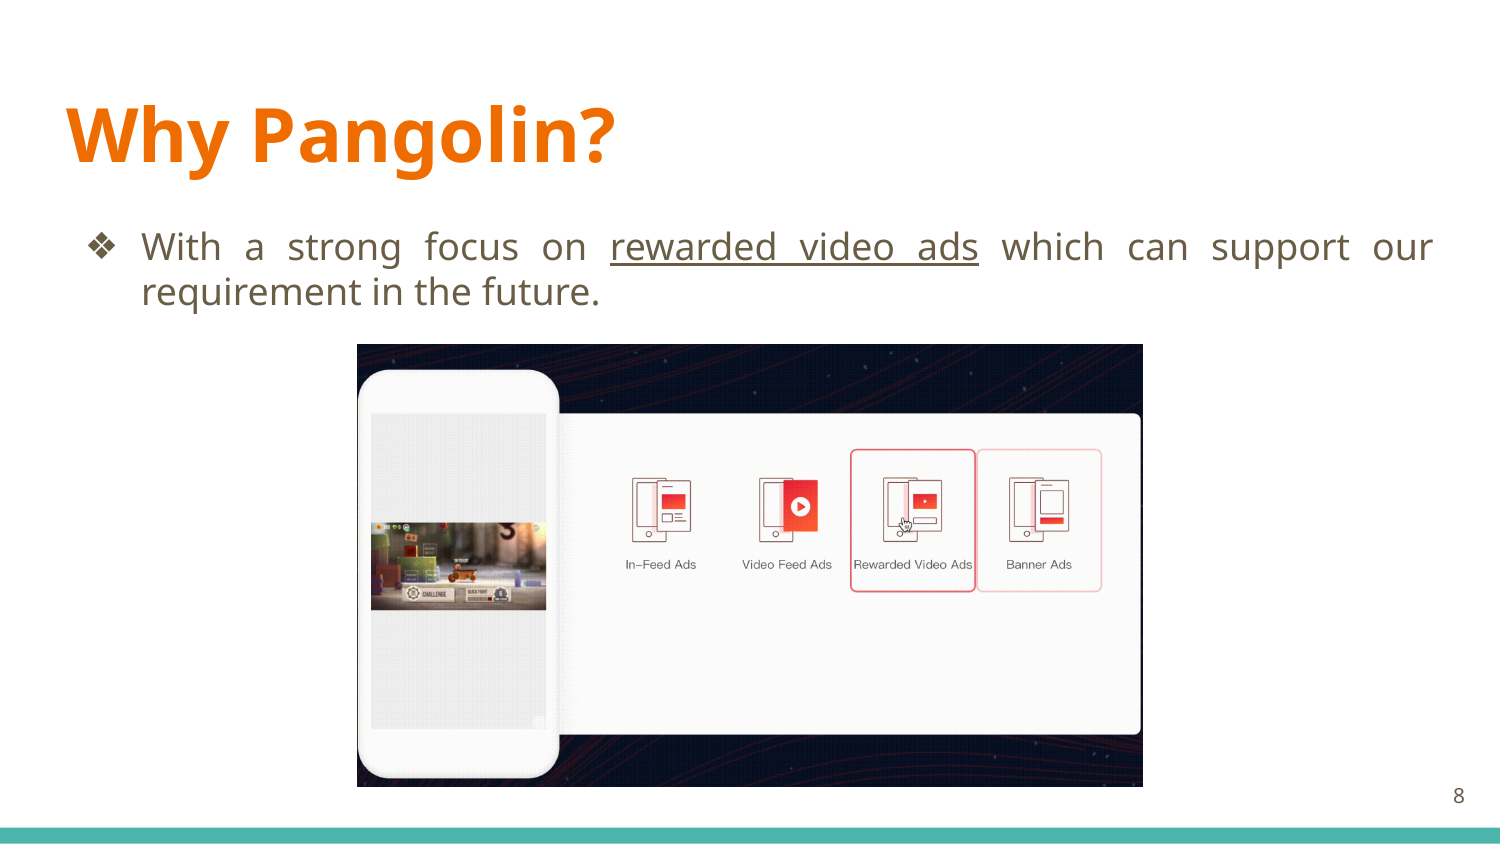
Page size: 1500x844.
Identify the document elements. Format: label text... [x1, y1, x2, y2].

picture [357, 344, 1143, 787]
title Why Pangolin? [51, 72, 1449, 189]
list With a strong focus on rewarded video ads which can support our requirement in the future. [51, 207, 1449, 750]
slide_number ‹#› [1389, 764, 1480, 830]
